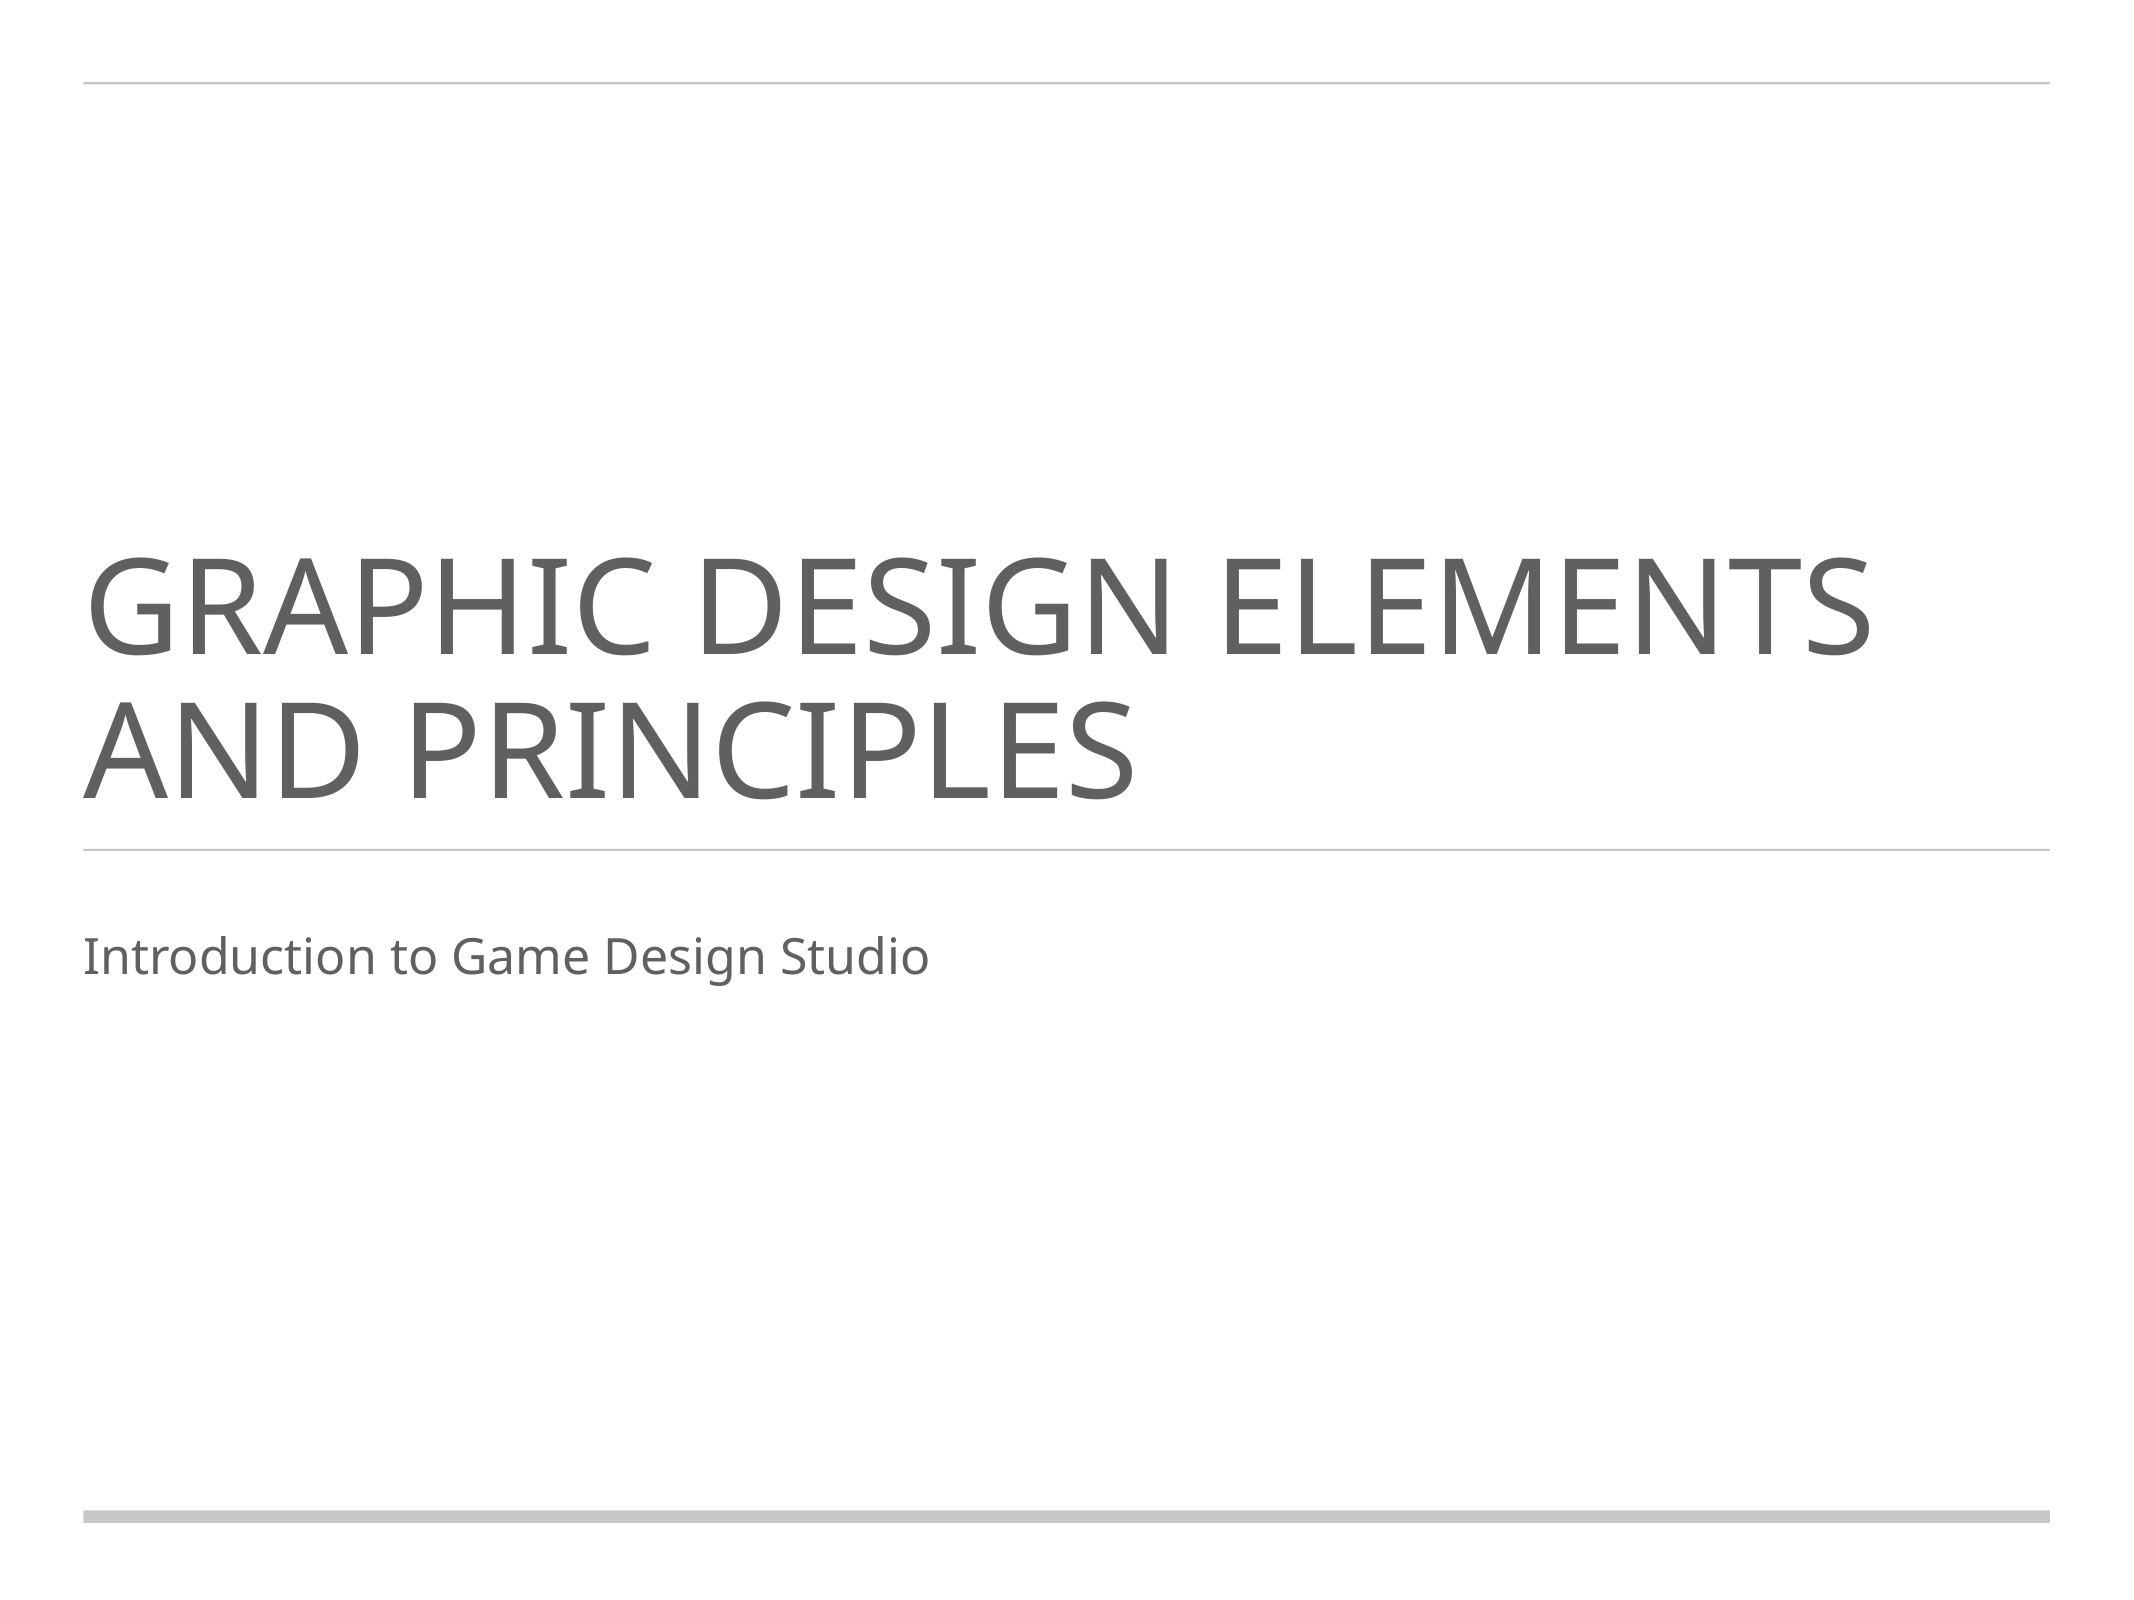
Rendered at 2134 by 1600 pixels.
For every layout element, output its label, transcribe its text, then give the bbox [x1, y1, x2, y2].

list Introduction to Game Design Studio [82, 911, 2051, 1049]
title Graphic Design Elements and principles [82, 493, 2051, 828]
